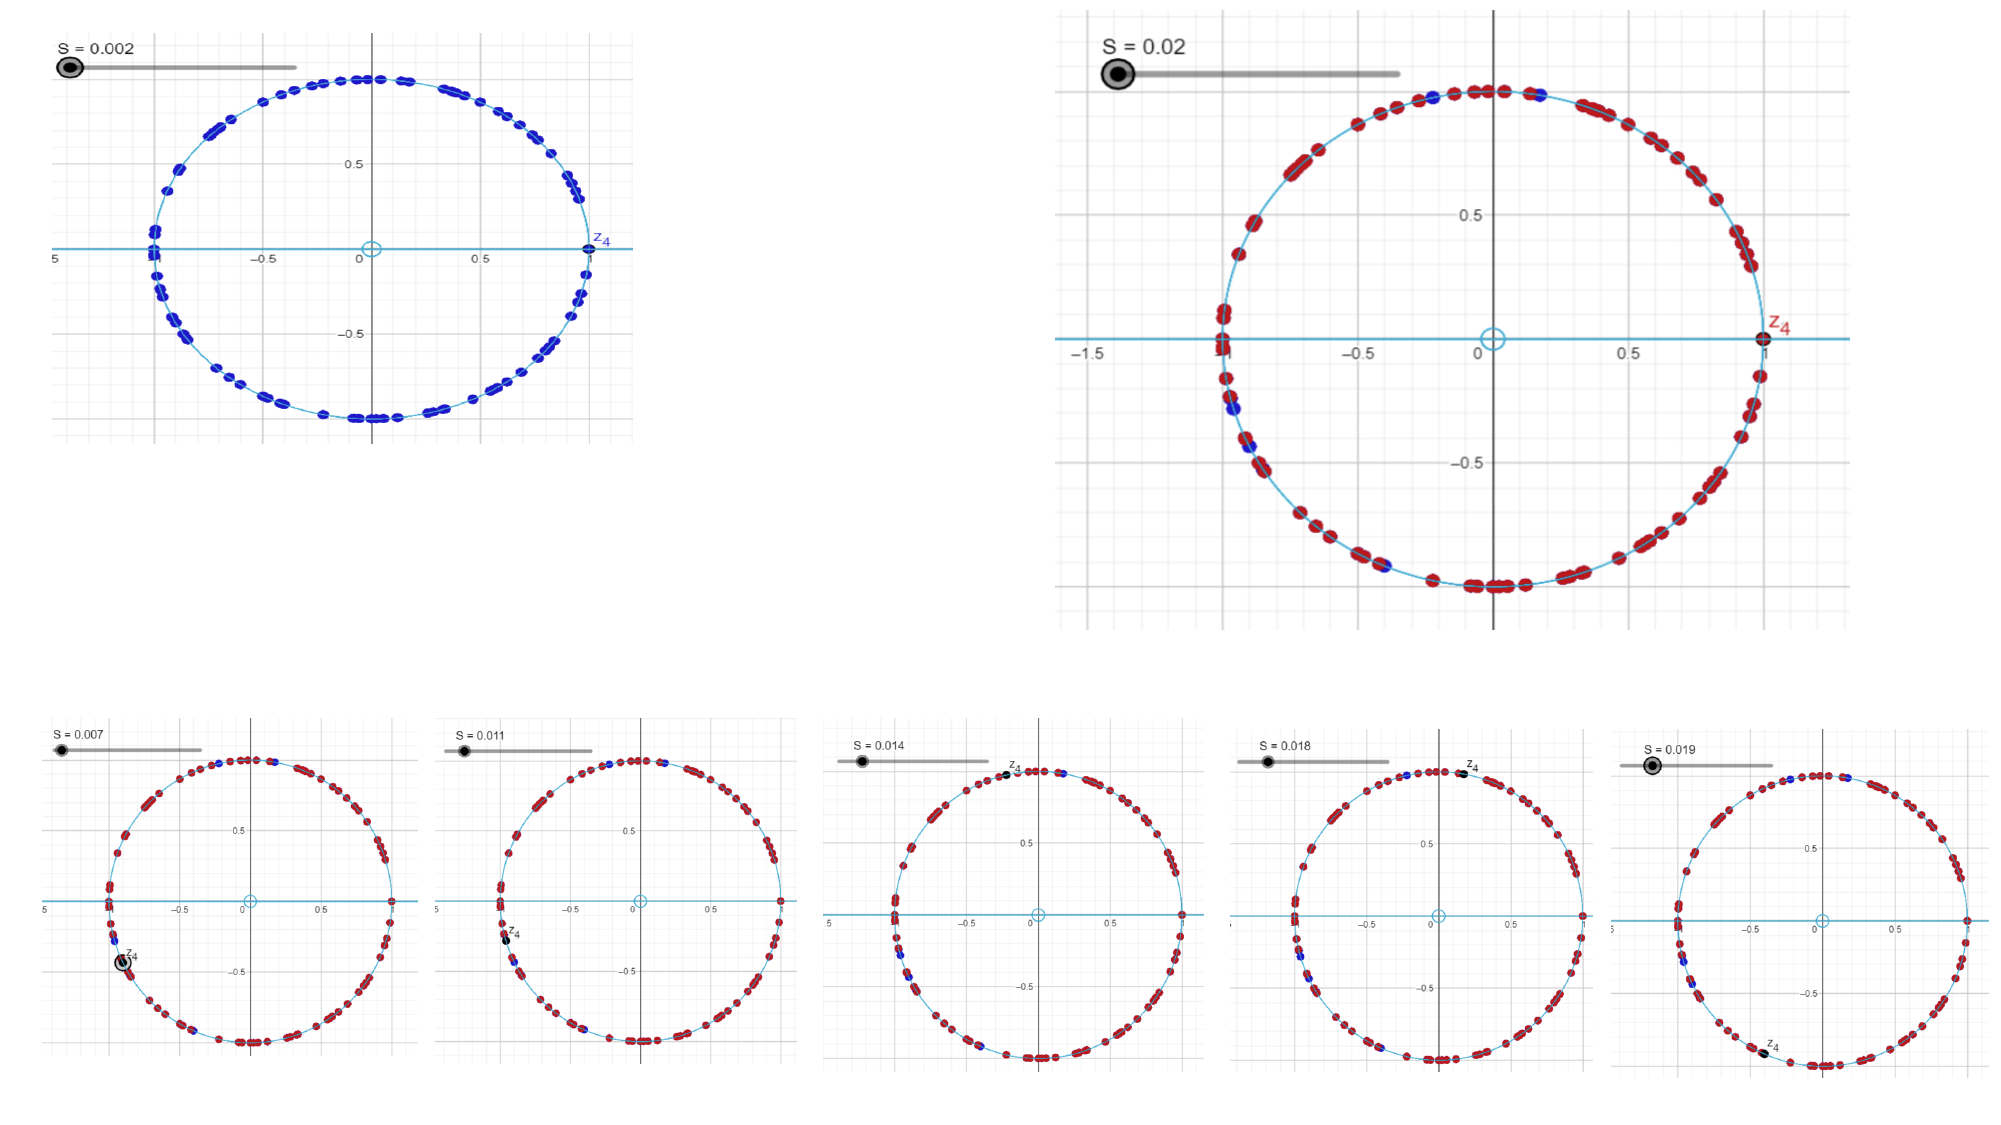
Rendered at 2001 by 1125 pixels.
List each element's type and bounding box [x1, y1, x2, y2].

picture [42, 718, 418, 1056]
picture [1055, 10, 1850, 630]
picture [1611, 729, 1989, 1078]
picture [435, 718, 797, 1064]
picture [52, 33, 633, 444]
picture [823, 718, 1204, 1072]
picture [1230, 729, 1593, 1072]
